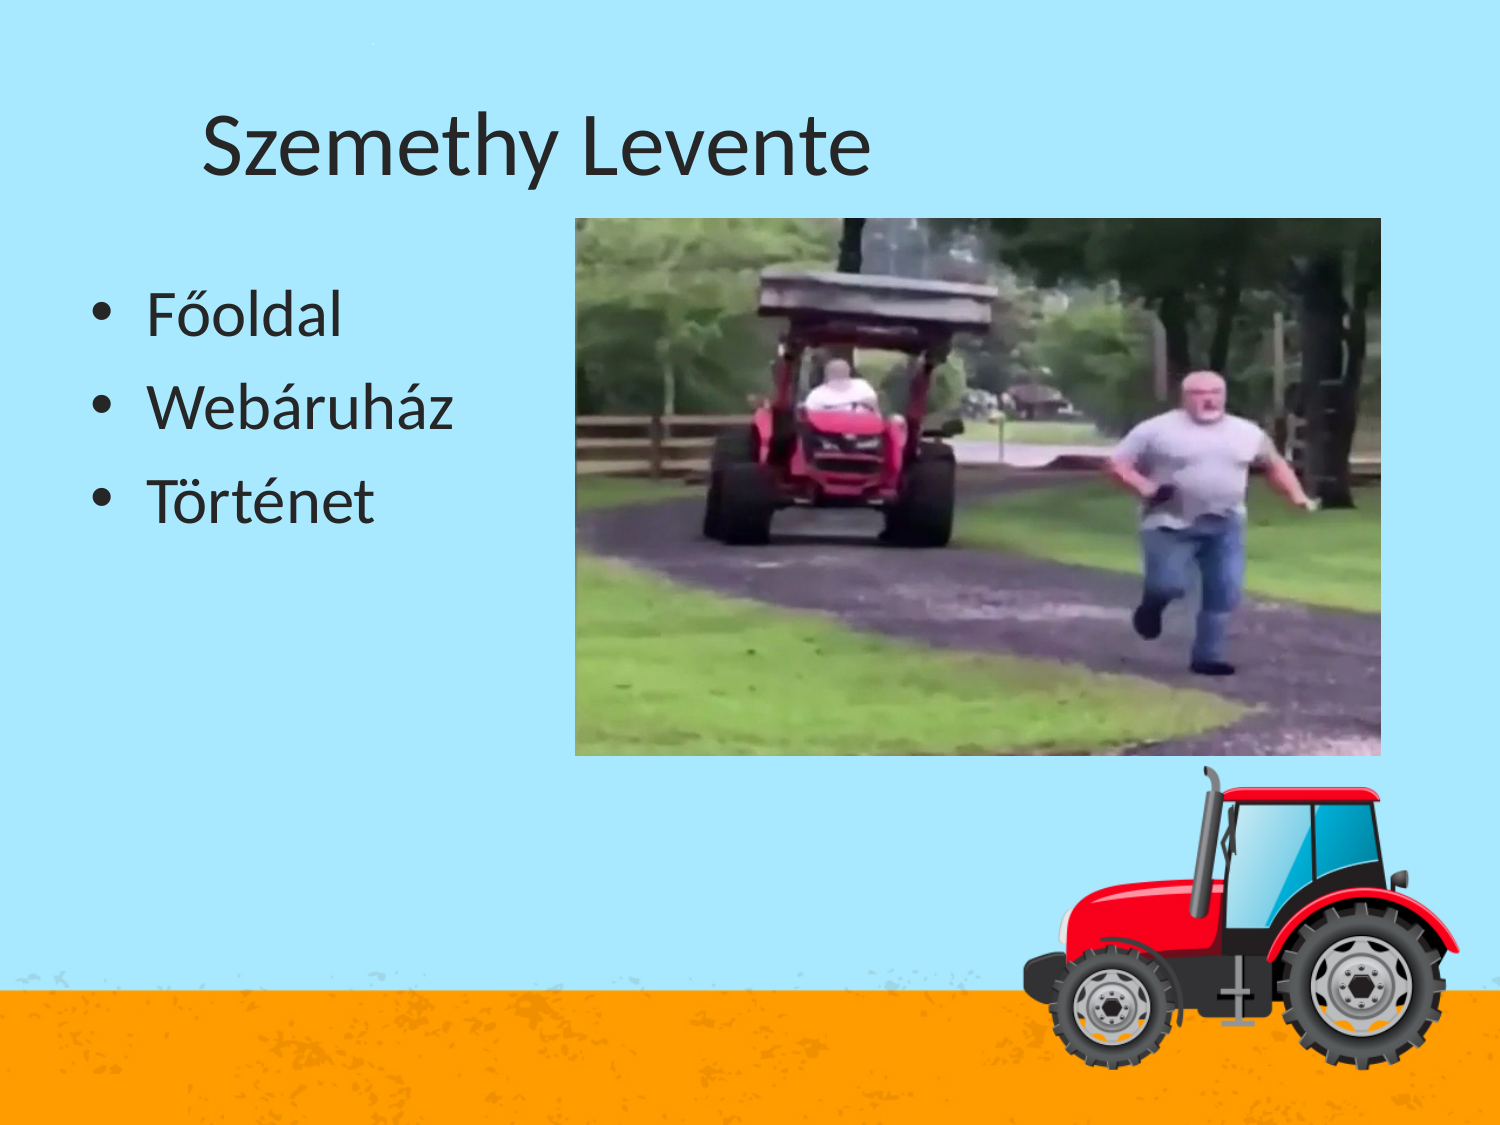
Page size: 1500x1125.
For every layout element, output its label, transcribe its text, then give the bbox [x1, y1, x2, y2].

title Szemethy Levente [75, 45, 1000, 233]
list Főoldal Webáruház Történet [75, 262, 988, 975]
picture [0, 0, 1500, 1125]
